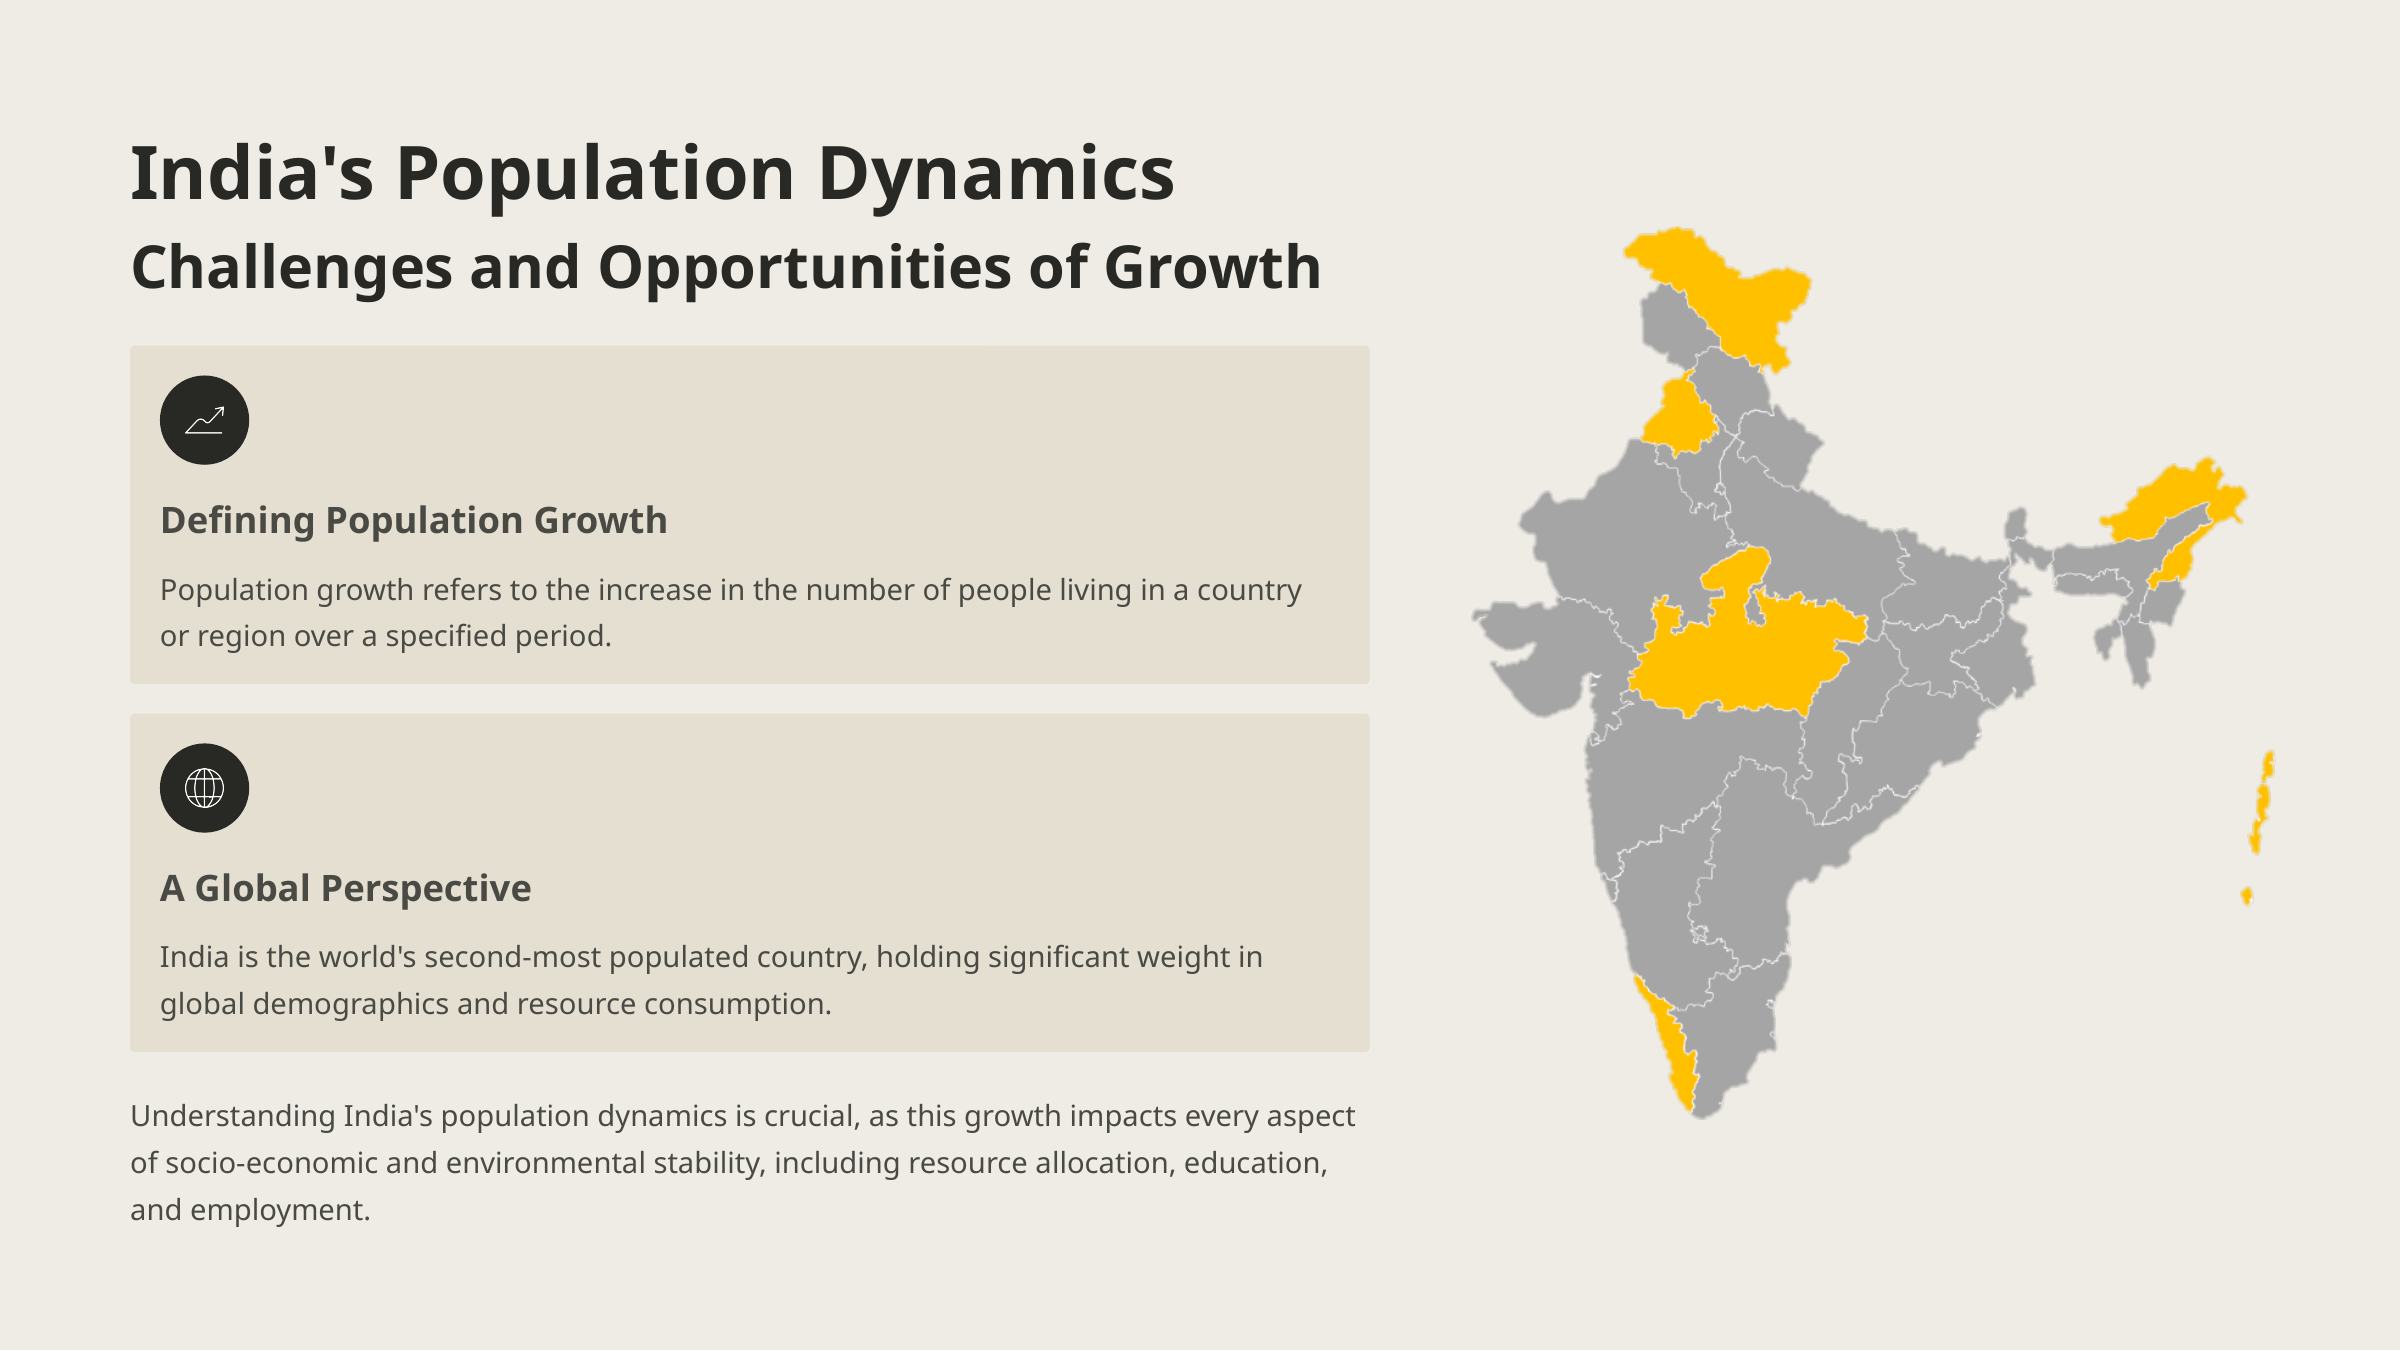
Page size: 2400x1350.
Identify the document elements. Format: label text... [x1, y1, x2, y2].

picture [184, 399, 225, 441]
text_box [159, 375, 250, 465]
text_box A Global Perspective [159, 862, 533, 909]
picture [1369, 226, 2400, 1120]
text_box India is the world's second-most populated country, holding significant weight in global demographics and resource consumption. [159, 926, 1340, 1023]
text_box Defining Population Growth [159, 494, 628, 542]
text_box [130, 345, 1369, 684]
text_box Understanding India's population dynamics is crucial, as this growth impacts every aspect of socio-economic and environmental stability, including resource allocation, education, and employment. [130, 1085, 1370, 1229]
text_box [159, 743, 250, 833]
text_box India's Population Dynamics [130, 121, 1066, 215]
picture [184, 767, 225, 809]
text_box Challenges and Opportunities of Growth [130, 226, 1204, 301]
text_box Population growth refers to the increase in the number of people living in a country or region over a specified period. [159, 558, 1340, 655]
text_box [130, 713, 1369, 1052]
